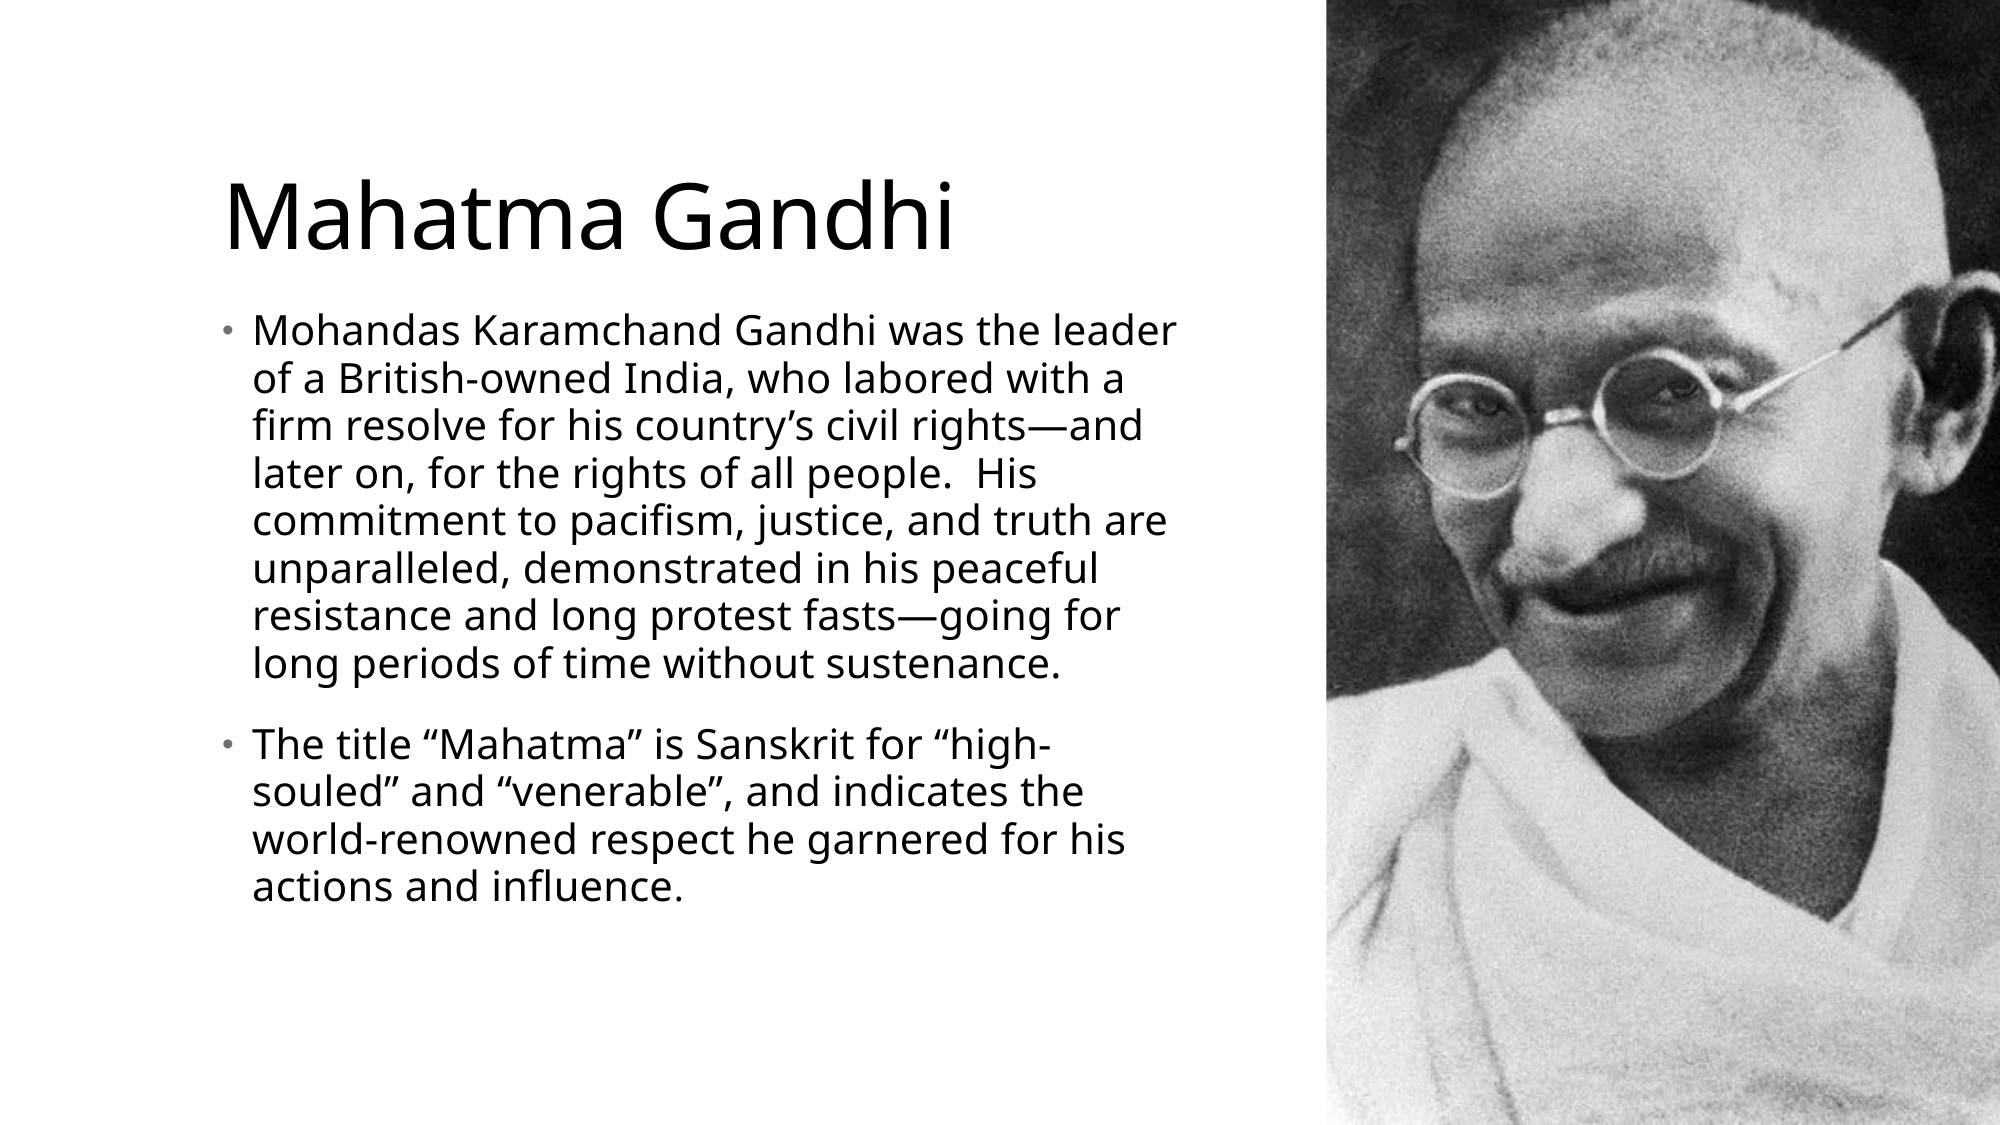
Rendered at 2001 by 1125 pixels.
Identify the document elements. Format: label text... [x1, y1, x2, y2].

picture [1326, 0, 2000, 1125]
title Mahatma Gandhi [206, 60, 1207, 278]
list Mohandas Karamchand Gandhi was the leader of a British-owned India, who labored with a firm resolve for his country’s civil rights—and later on, for the rights of all people. His commitment to pacifism, justice, and truth are unparalleled, demonstrated in his peaceful resistance and long protest fasts—going for long periods of time without sustenance. The title “Mahatma” is Sanskrit for “high-souled” and “venerable”, and indicates the world-renowned respect he garnered for his actions and influence. [206, 299, 1207, 1014]
